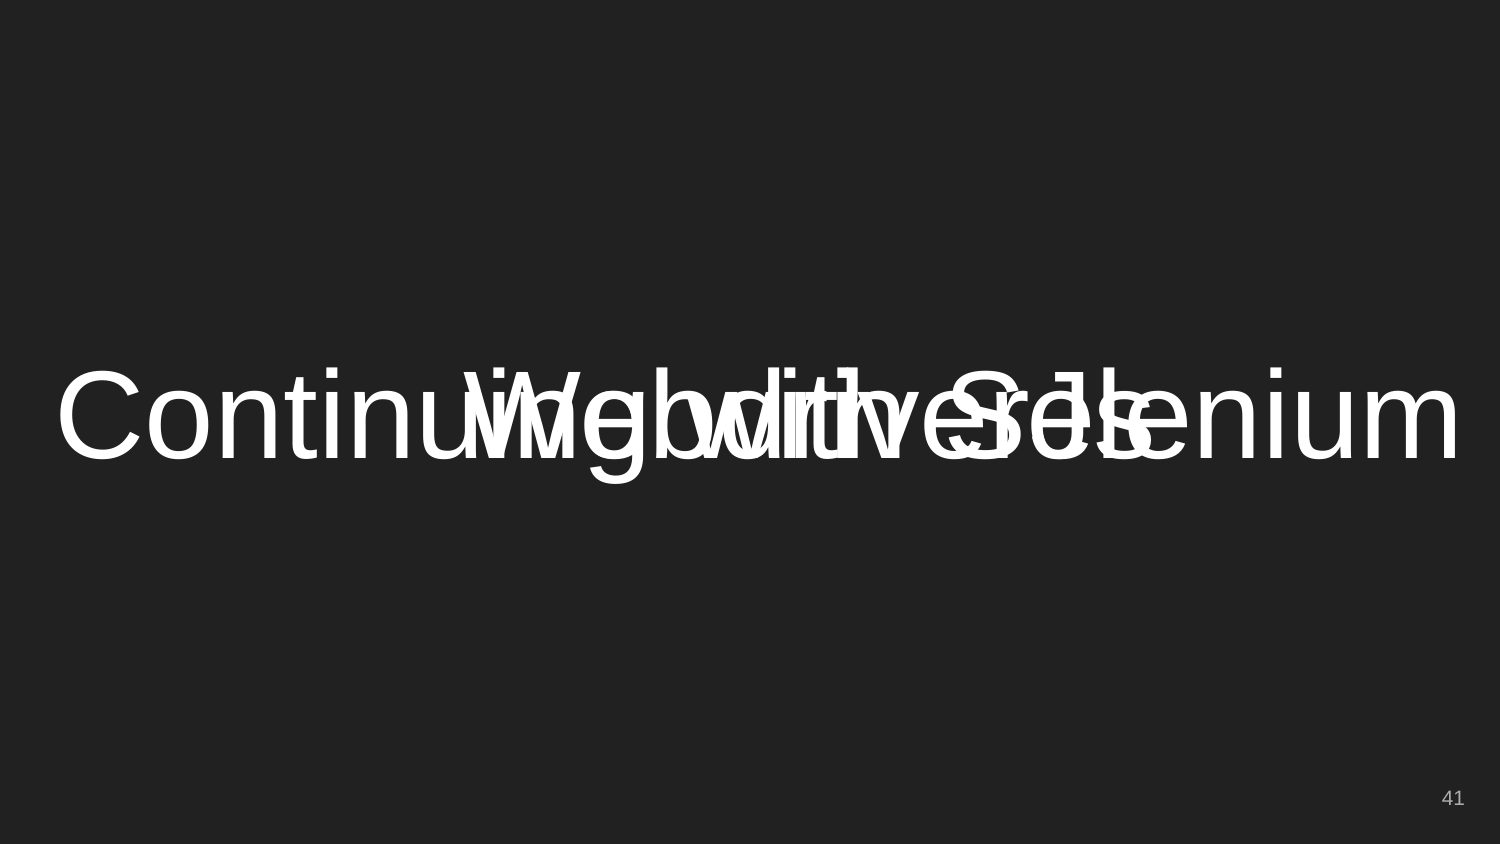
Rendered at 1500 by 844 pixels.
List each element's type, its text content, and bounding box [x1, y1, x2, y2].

title Continuing with Selenium [1202, 339, 1491, 478]
slide_number ‹#› [1389, 764, 1480, 830]
text_box WebdriverJs [418, 336, 1202, 482]
title Continuing with Selenium [28, 339, 418, 478]
